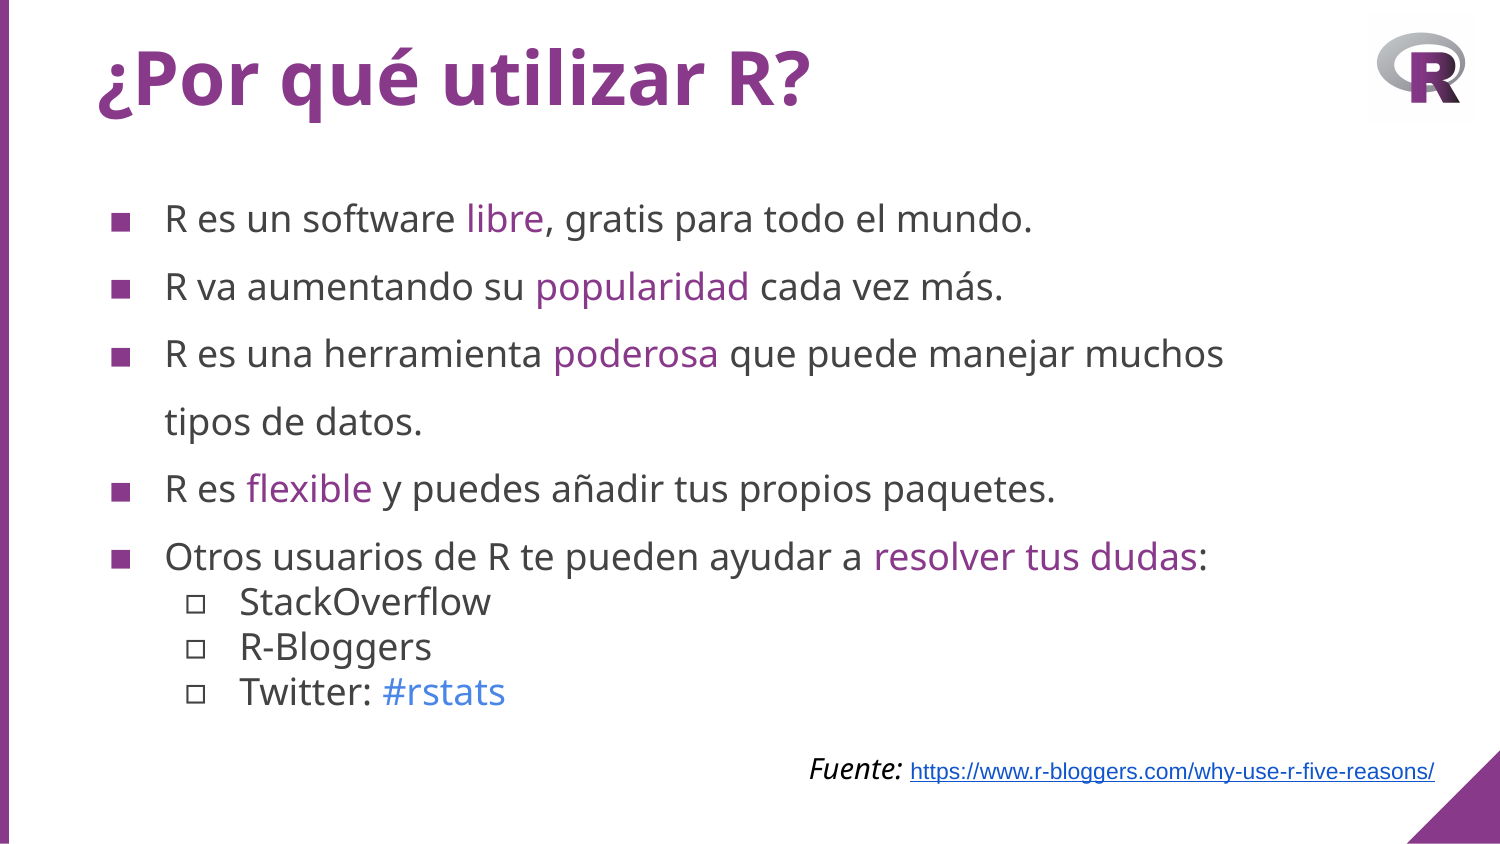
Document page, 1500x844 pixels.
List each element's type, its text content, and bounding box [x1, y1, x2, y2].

text_box ¿Por qué utilizar R? [82, 15, 977, 111]
picture [1367, 14, 1475, 122]
text_box Fuente: https://www.r-bloggers.com/why-use-r-five-reasons/ [793, 735, 1463, 832]
subtitle R es un software libre, gratis para todo el mundo. R va aumentando su popularidad cada vez más. R es una herramienta poderosa que puede manejar muchos tipos de datos. R es flexible y puedes añadir tus propios paquetes. Otros usuarios de R te pueden ayudar a resolver tus dudas: StackOverflow R-Bloggers Twitter: #rstats [74, 157, 1280, 844]
